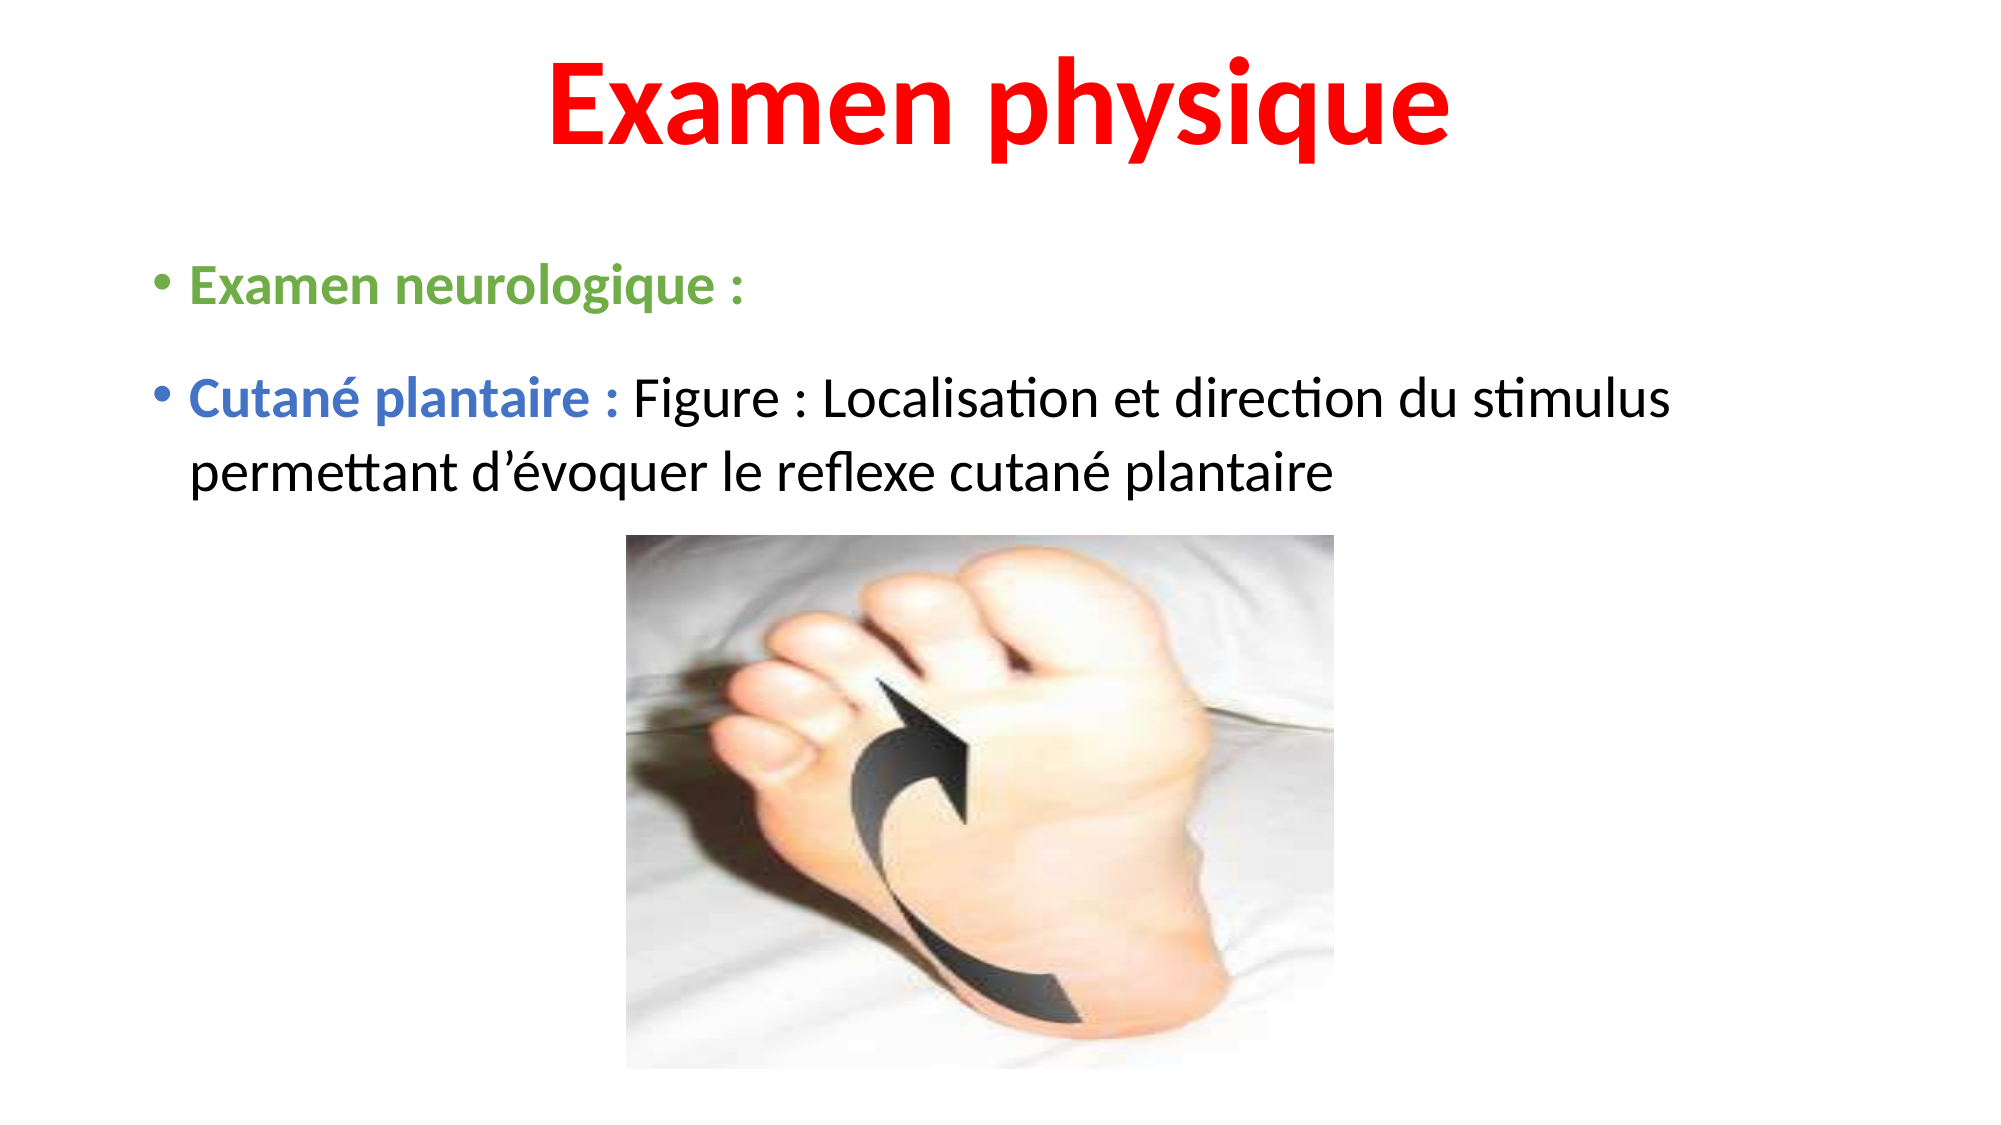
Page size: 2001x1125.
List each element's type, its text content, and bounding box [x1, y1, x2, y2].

title Examen physique [137, 0, 1863, 193]
list Examen neurologique : Cutané plantaire : Figure : Localisation et direction du stimulus permettant d’évoquer le reflexe cutané plantaire [137, 234, 1863, 1110]
picture [626, 535, 1334, 1069]
